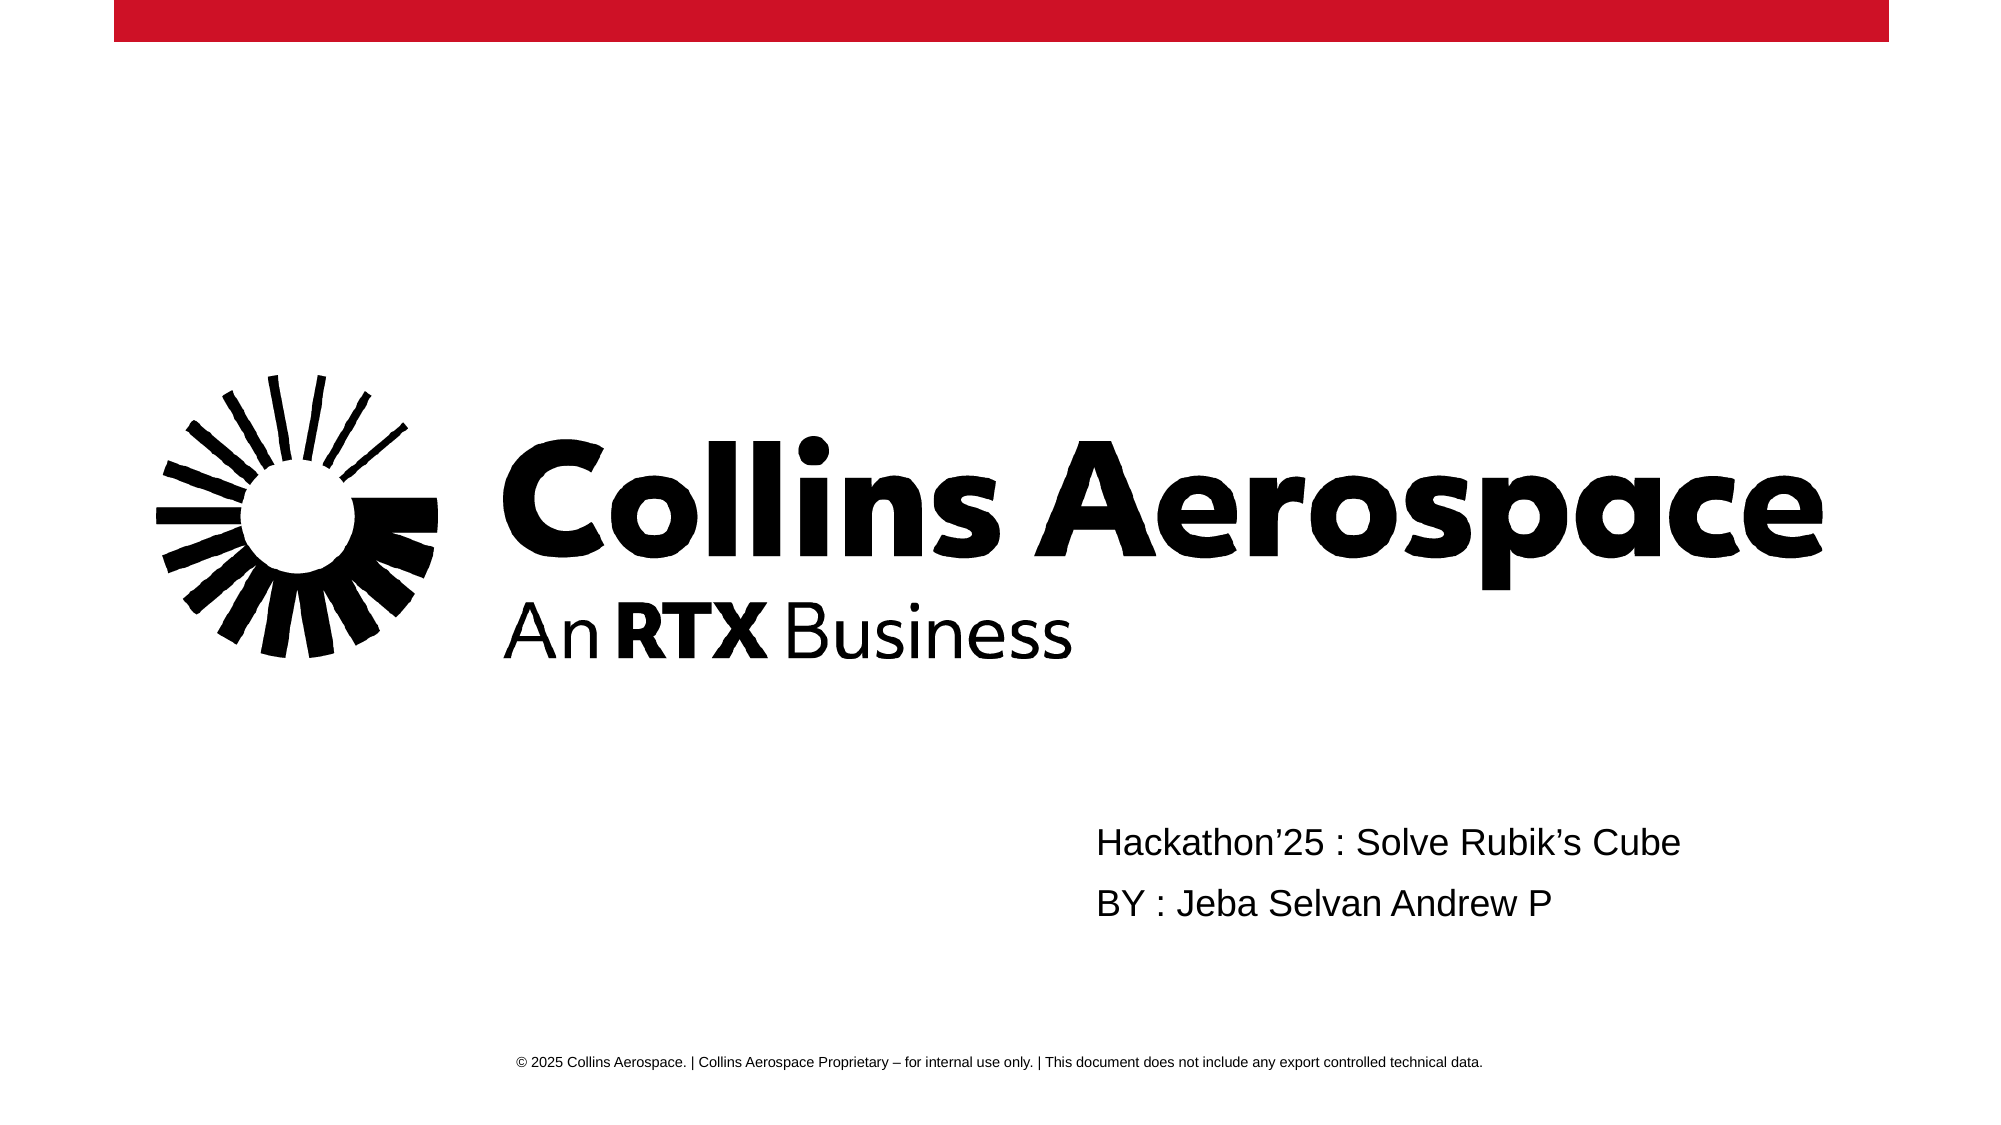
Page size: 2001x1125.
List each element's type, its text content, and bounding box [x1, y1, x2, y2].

text_box Hackathon’25 : Solve Rubik’s Cube [1081, 810, 1713, 871]
picture [156, 375, 1823, 659]
footer © 2025 Collins Aerospace. | Collins Aerospace Proprietary – for internal use only. | This document does not include any export controlled technical data. [0, 1053, 2000, 1071]
text_box BY : Jeba Selvan Andrew P [1081, 871, 1713, 932]
